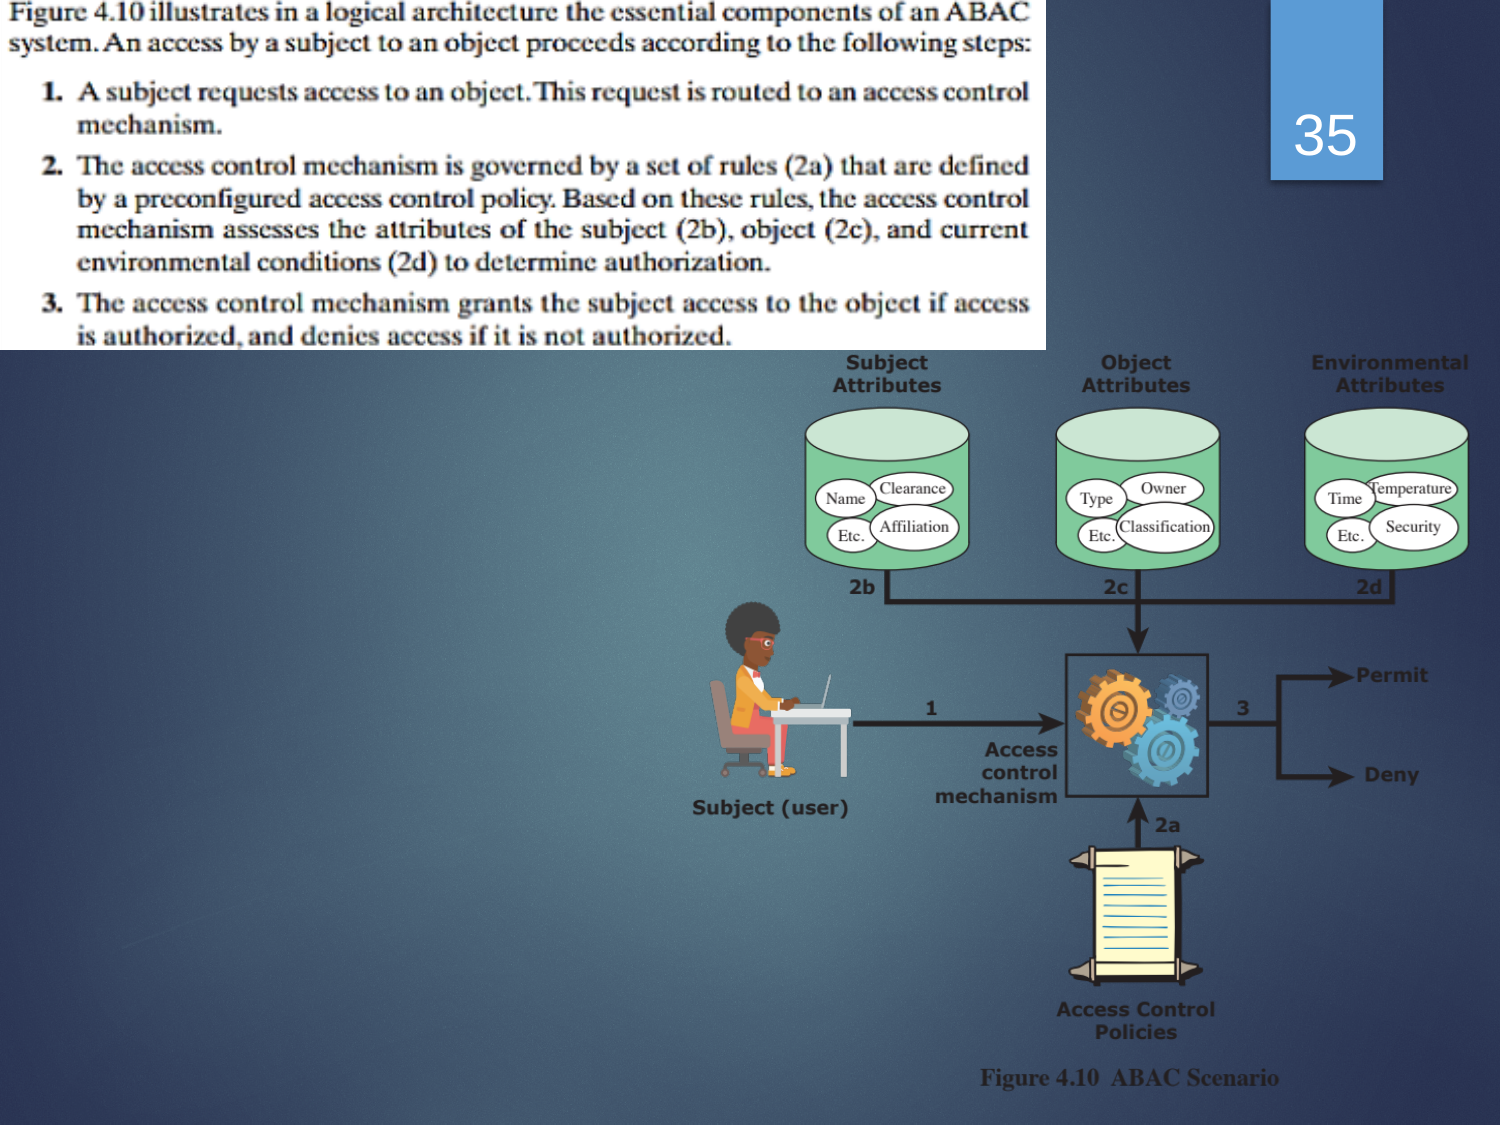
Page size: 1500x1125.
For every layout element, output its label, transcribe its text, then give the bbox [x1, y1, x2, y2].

slide_number 35 [1273, 48, 1378, 175]
picture [0, 0, 1500, 1125]
